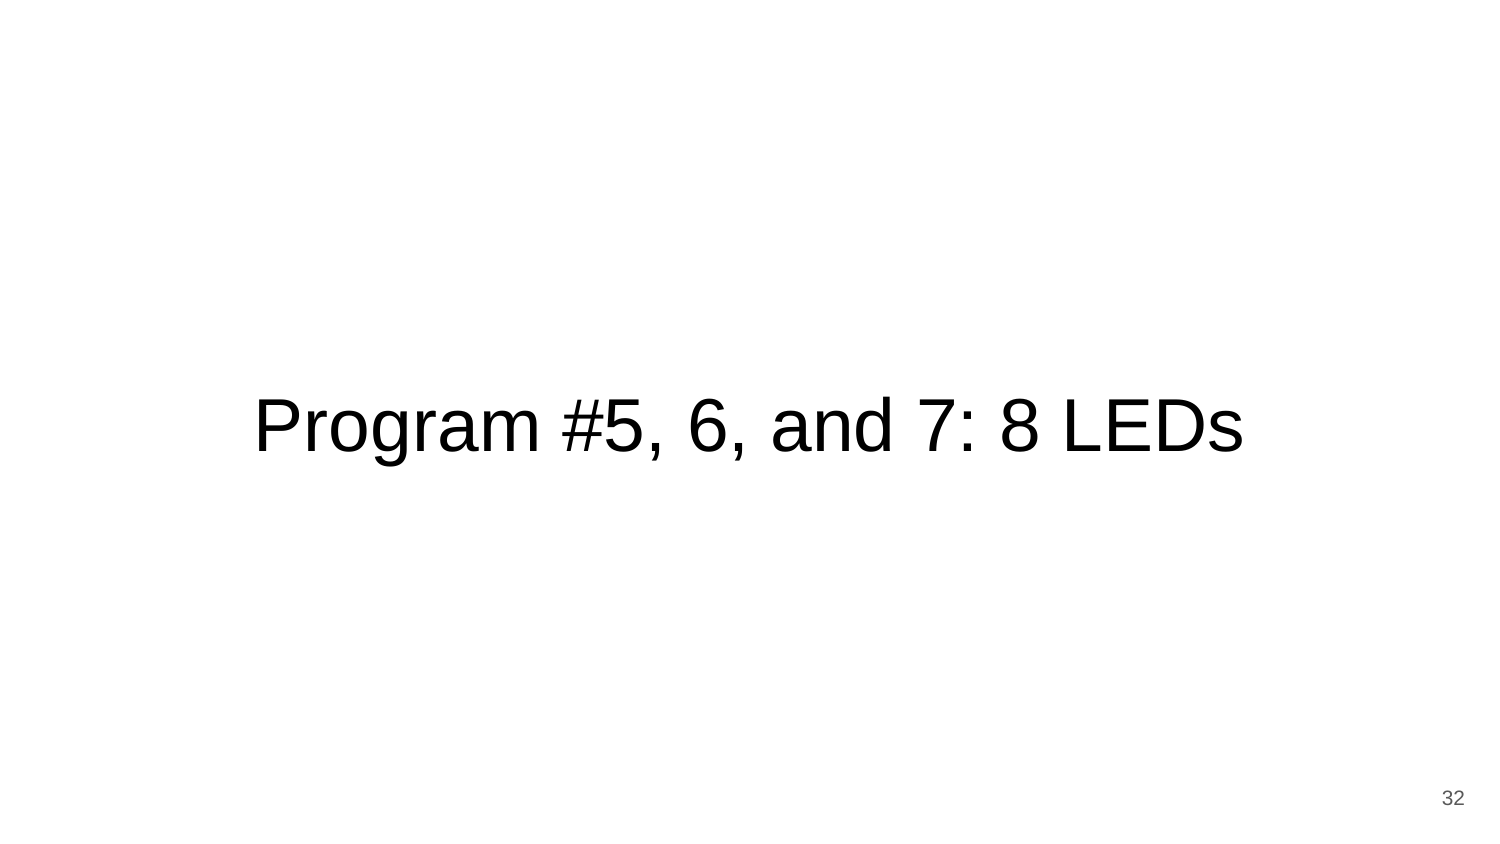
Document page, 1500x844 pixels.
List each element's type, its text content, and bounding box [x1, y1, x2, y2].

title Program #5, 6, and 7: 8 LEDs [51, 352, 1449, 491]
slide_number ‹#› [1389, 764, 1480, 830]
